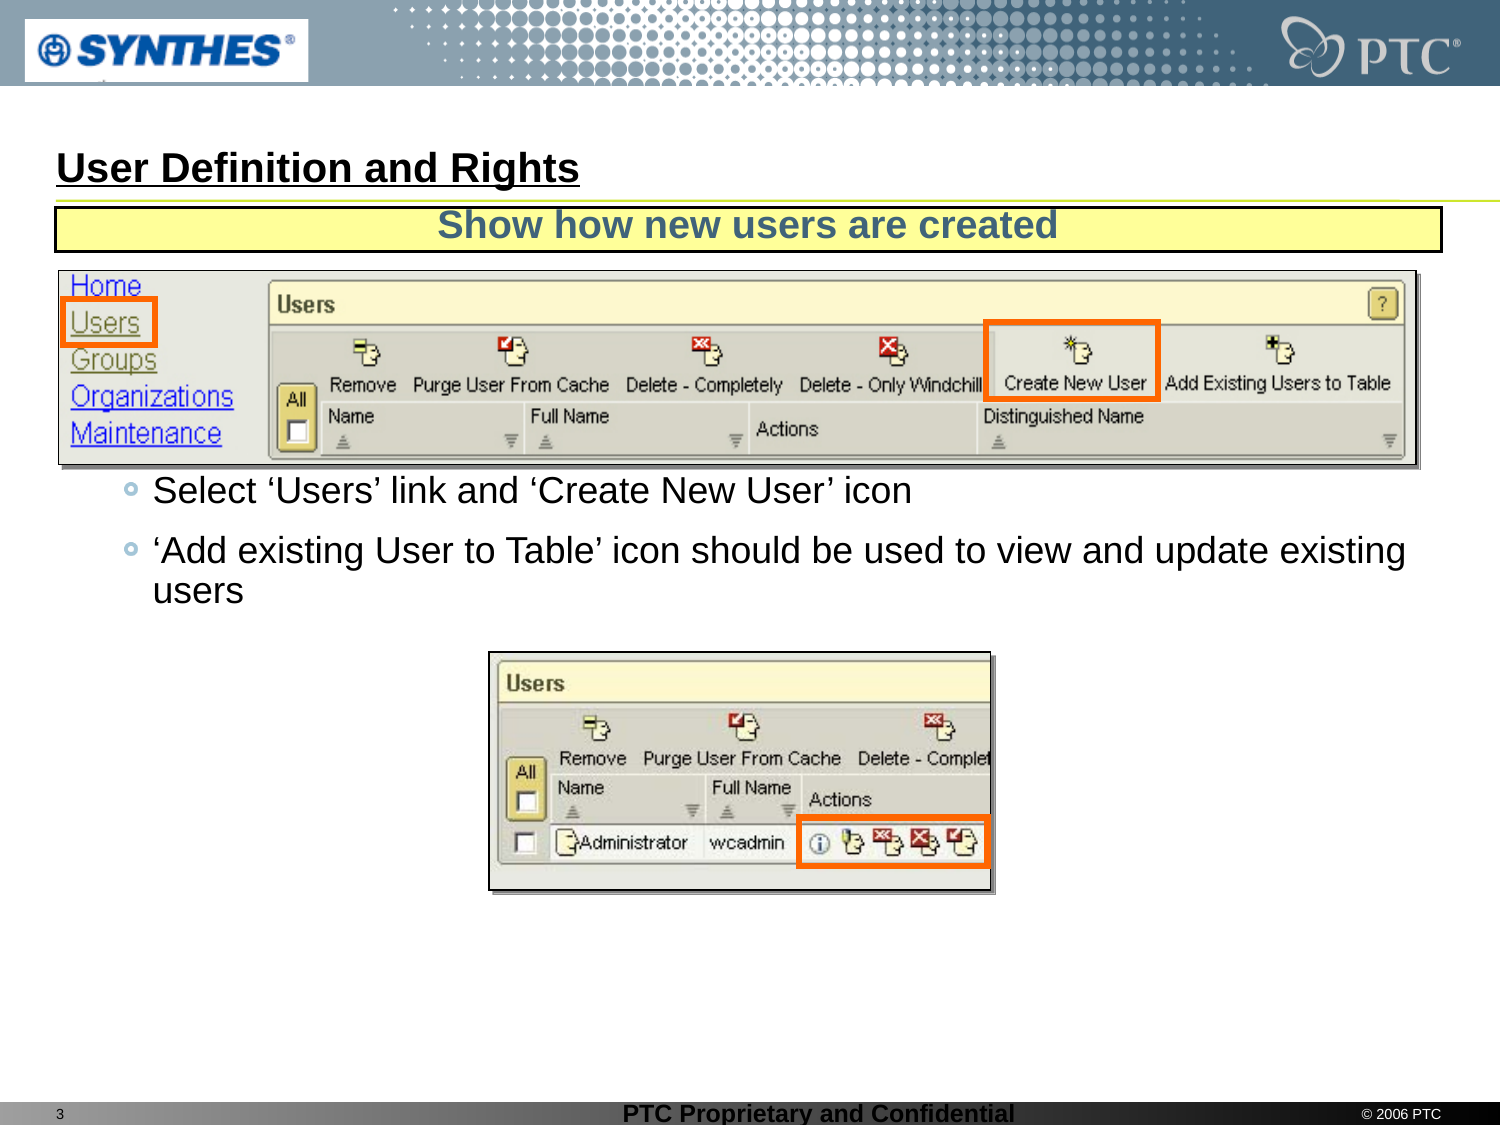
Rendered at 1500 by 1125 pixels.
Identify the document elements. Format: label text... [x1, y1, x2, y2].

list Select ‘Users’ link and ‘Create New User’ icon ‘Add existing User to Table’ icon should be used to view and update existing users [104, 265, 1460, 1003]
footer © 2006 PTC [1345, 1104, 1442, 1123]
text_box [489, 652, 990, 890]
picture [0, 0, 1500, 86]
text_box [58, 270, 1416, 465]
slide_number 3 [55, 1104, 130, 1123]
picture [124, 542, 138, 556]
text_box Show how new users are created [55, 207, 1442, 252]
title User Definition and Rights [55, 127, 1442, 191]
picture [124, 482, 138, 496]
